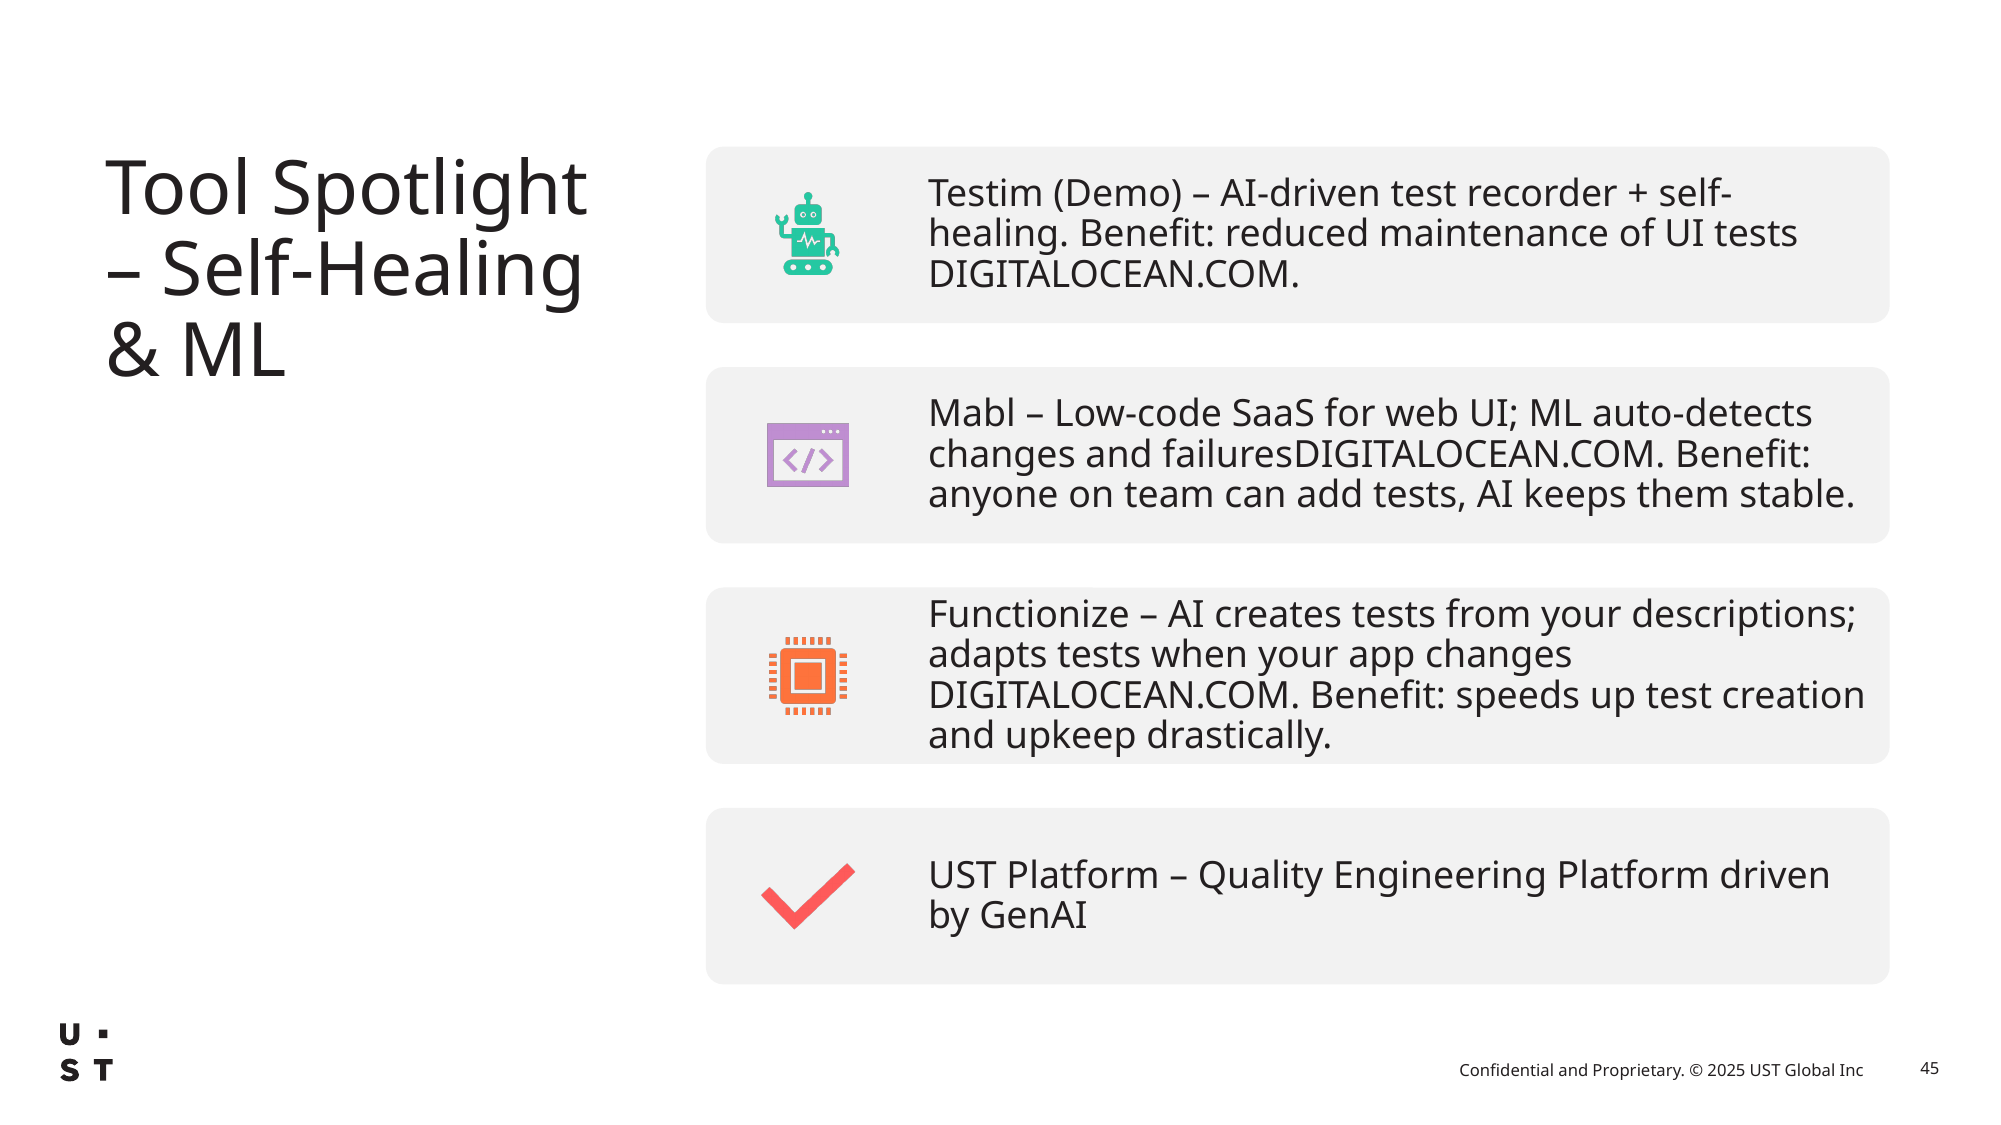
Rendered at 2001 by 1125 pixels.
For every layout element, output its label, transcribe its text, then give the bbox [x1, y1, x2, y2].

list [705, 145, 1891, 986]
title Tool Spotlight – Self-Healing & ML [105, 149, 598, 833]
